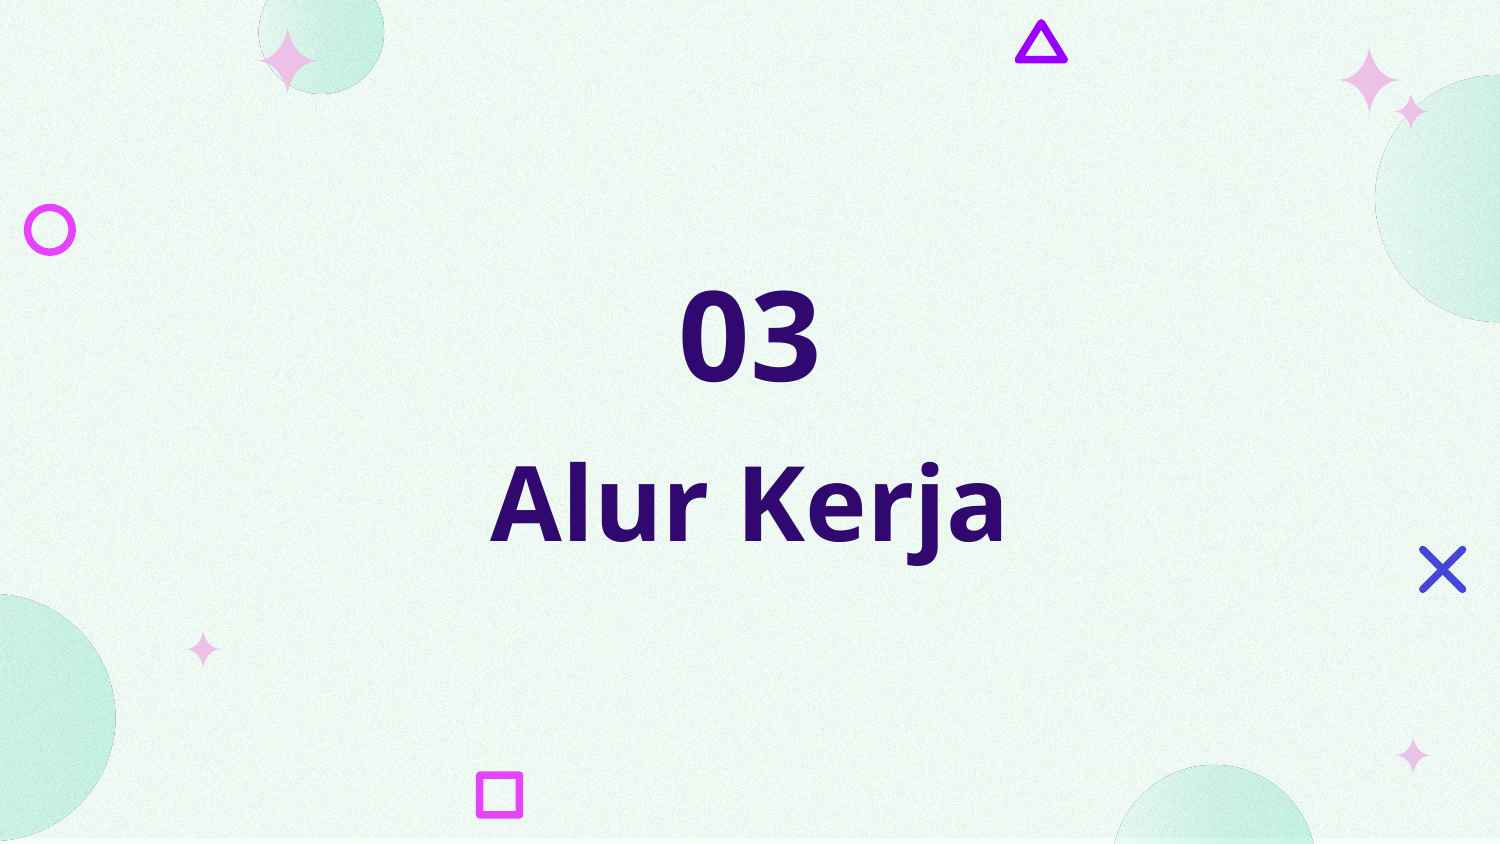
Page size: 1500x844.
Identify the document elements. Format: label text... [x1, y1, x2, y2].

picture [0, 0, 1500, 844]
subtitle Alur Kerja [210, 421, 1290, 579]
title 03 [210, 239, 1290, 421]
